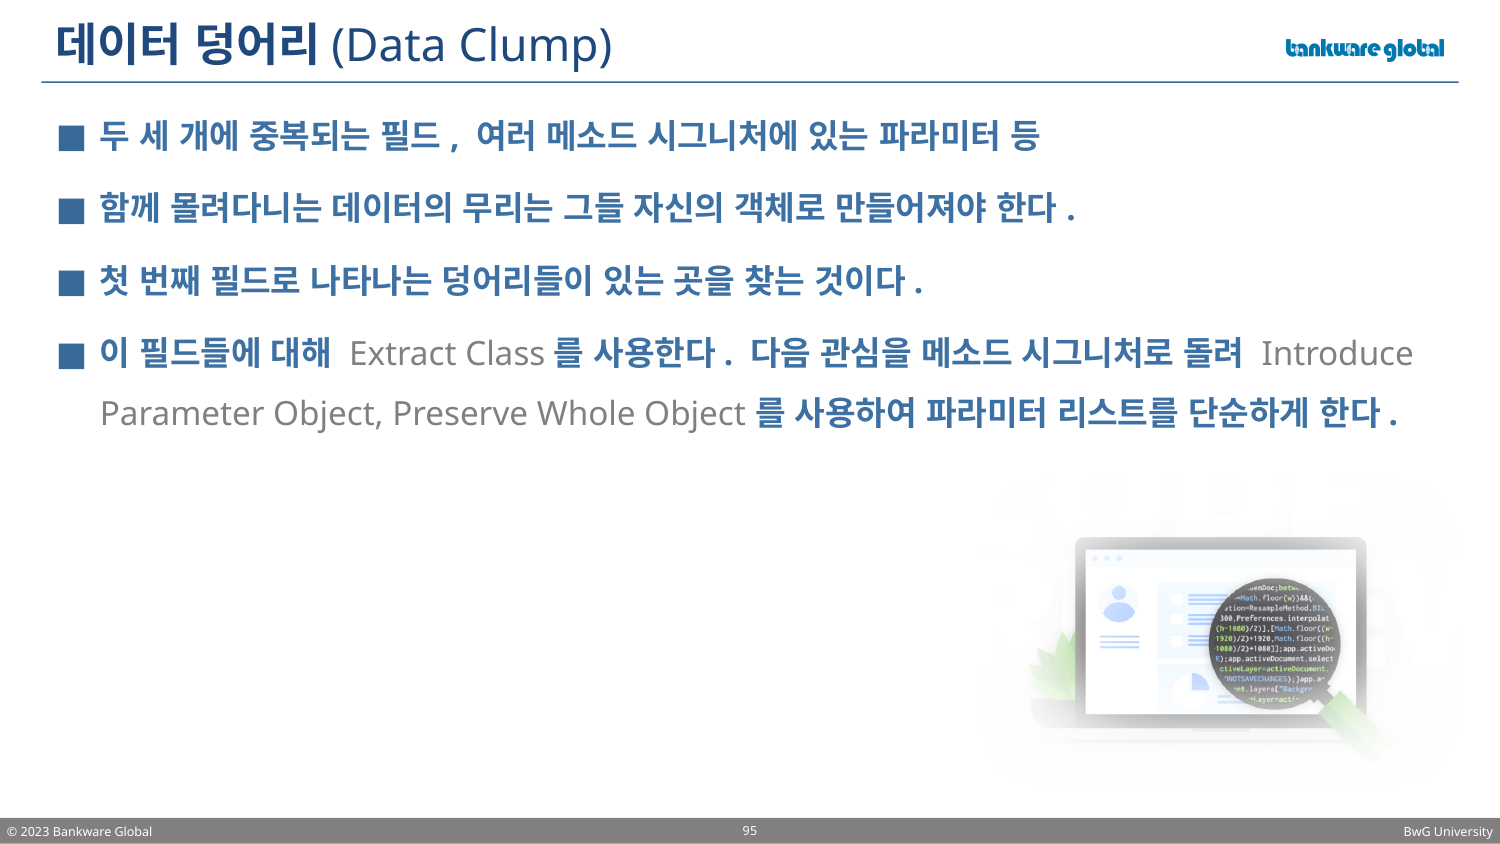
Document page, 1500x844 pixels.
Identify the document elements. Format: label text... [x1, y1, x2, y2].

picture [977, 471, 1460, 793]
title 데이터 덩어리(Data Clump) [40, 17, 1459, 77]
slide_number 95 [741, 823, 759, 840]
list 두 세 개에 중복되는 필드, 여러 메소드 시그니처에 있는 파라미터 등 함께 몰려다니는 데이터의 무리는 그들 자신의 객체로 만들어져야 한다. 첫 번째 필드로 나타나는 덩어리들이 있는 곳을 찾는 것이다. 이 필드들에 대해 Extract Class를 사용한다. 다음 관심을 메소드 시그니처로 돌려 Introduce Parameter Object, Preserve Whole Object를 사용하여 파라미터 리스트를 단순하게 한다. [40, 87, 1459, 785]
